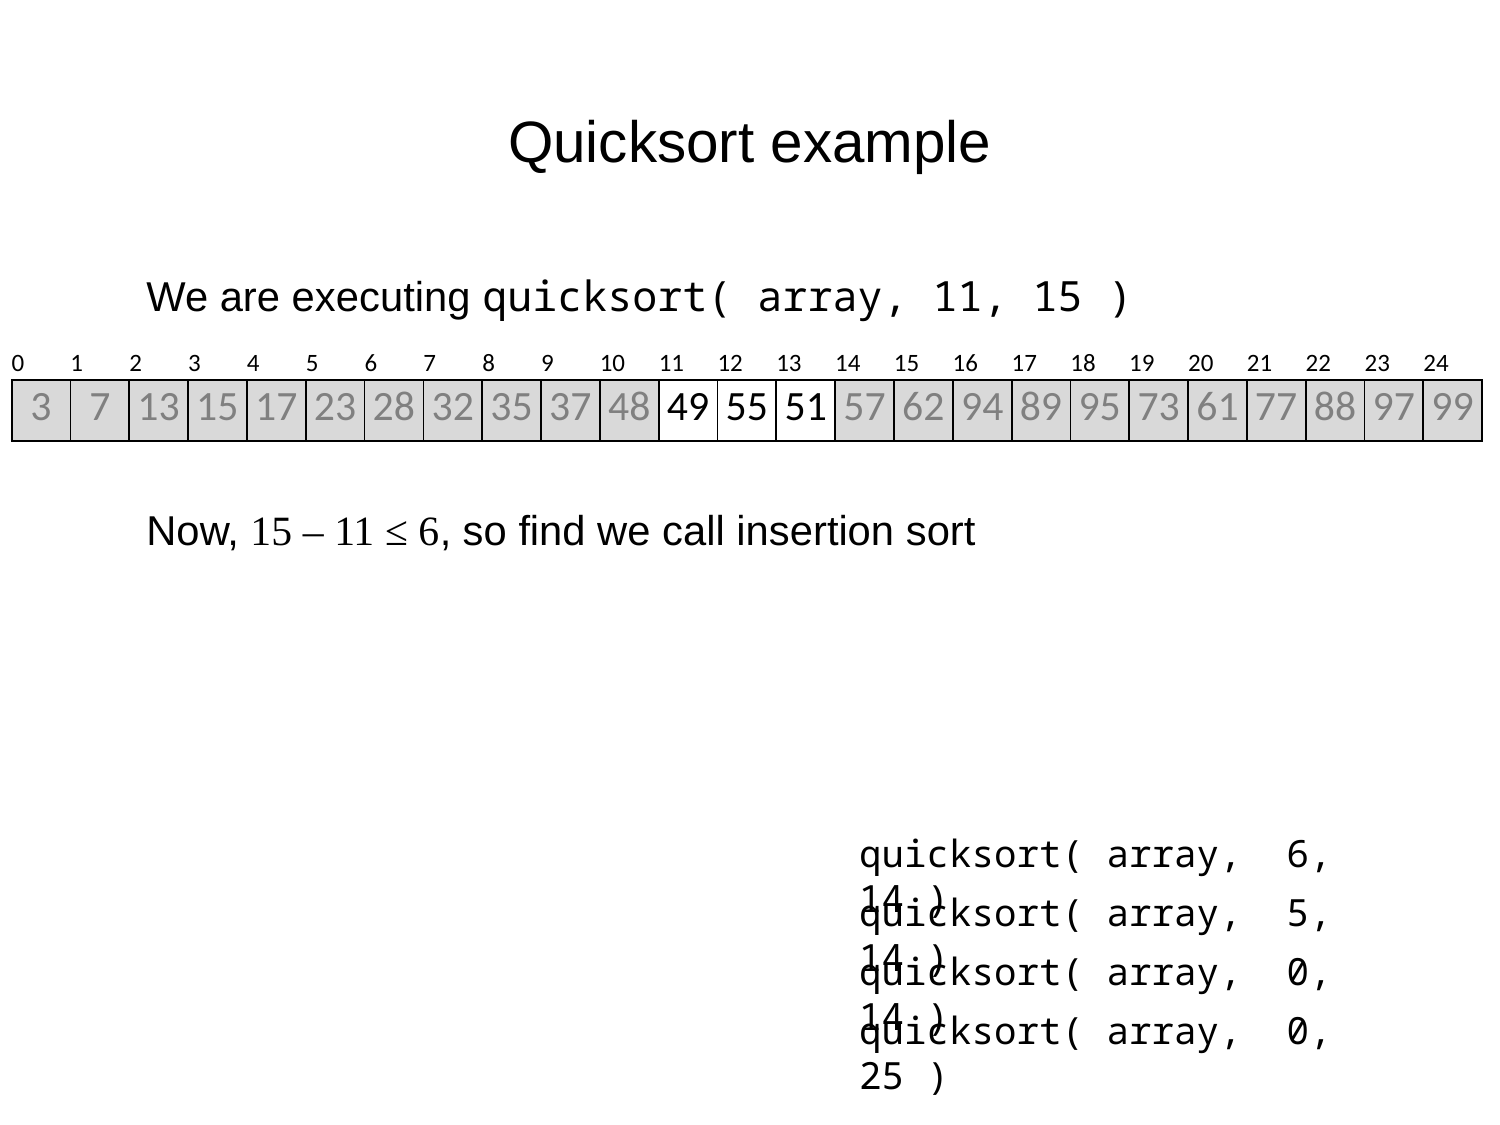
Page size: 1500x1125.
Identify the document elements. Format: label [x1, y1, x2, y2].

title [74, 44, 1426, 233]
table_cell [248, 381, 305, 440]
list [74, 442, 1426, 1006]
table_cell [130, 381, 187, 440]
table_cell [1365, 381, 1422, 440]
table_cell [777, 381, 834, 440]
table_cell [895, 381, 952, 440]
table_cell [1248, 381, 1305, 440]
table_cell [1424, 381, 1481, 440]
table_cell [601, 381, 658, 440]
table_cell [189, 381, 246, 440]
table_cell [1307, 381, 1364, 440]
table_header [12, 350, 1482, 379]
table_cell [954, 381, 1011, 440]
table_cell [13, 381, 70, 440]
table_cell [1189, 381, 1246, 440]
table_cell [1013, 381, 1070, 440]
table_cell [1130, 381, 1187, 440]
table_cell [424, 381, 481, 440]
table_cell [660, 381, 717, 440]
table_cell [307, 381, 364, 440]
table_cell [718, 381, 775, 440]
table_cell [483, 381, 540, 440]
table_cell [71, 381, 128, 440]
table_cell [1071, 381, 1128, 440]
text_box [844, 822, 1447, 1105]
table_cell [365, 381, 423, 440]
list [74, 262, 1426, 350]
table_cell [836, 381, 893, 440]
table_cell [542, 381, 599, 440]
